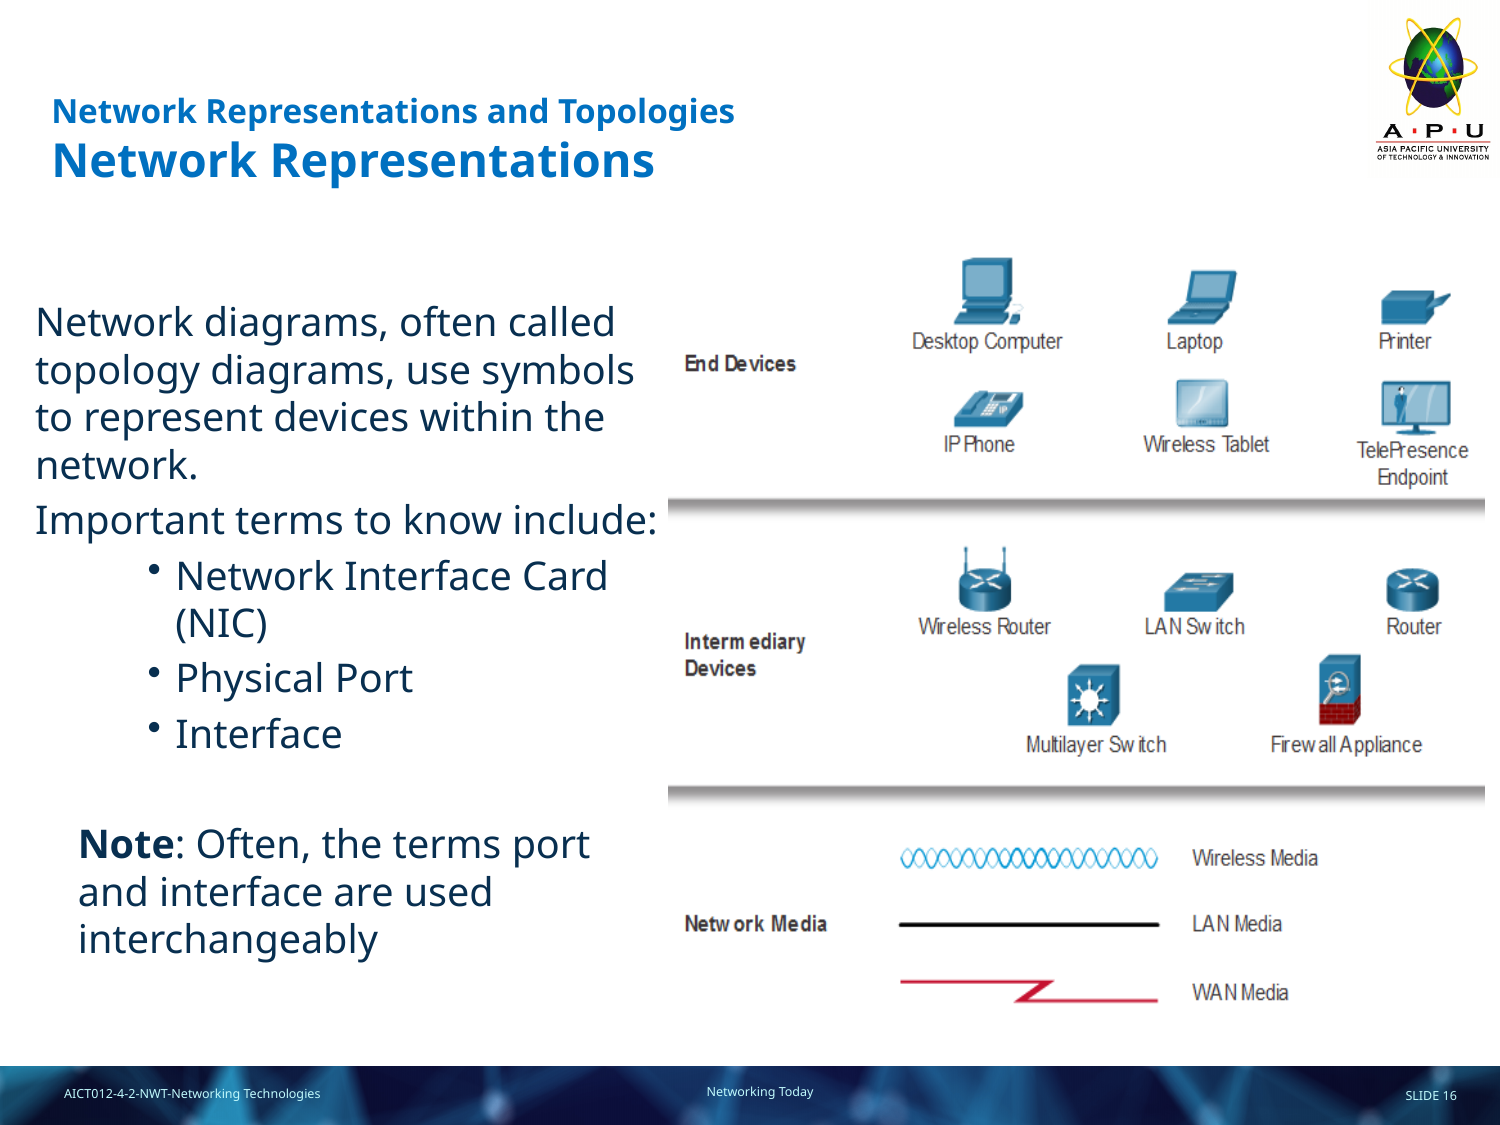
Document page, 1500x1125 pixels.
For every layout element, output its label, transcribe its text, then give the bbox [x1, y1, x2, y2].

list Network diagrams, often called topology diagrams, use symbols to represent devices within the network. Important terms to know include: Network Interface Card (NIC) Physical Port Interface Note: Often, the terms port and interface are used interchangeably [19, 289, 662, 829]
picture [0, 1066, 1500, 1125]
title Network Representations and Topologies Network Representations [36, 45, 1323, 233]
picture [1367, 0, 1500, 178]
picture [667, 252, 1486, 1021]
